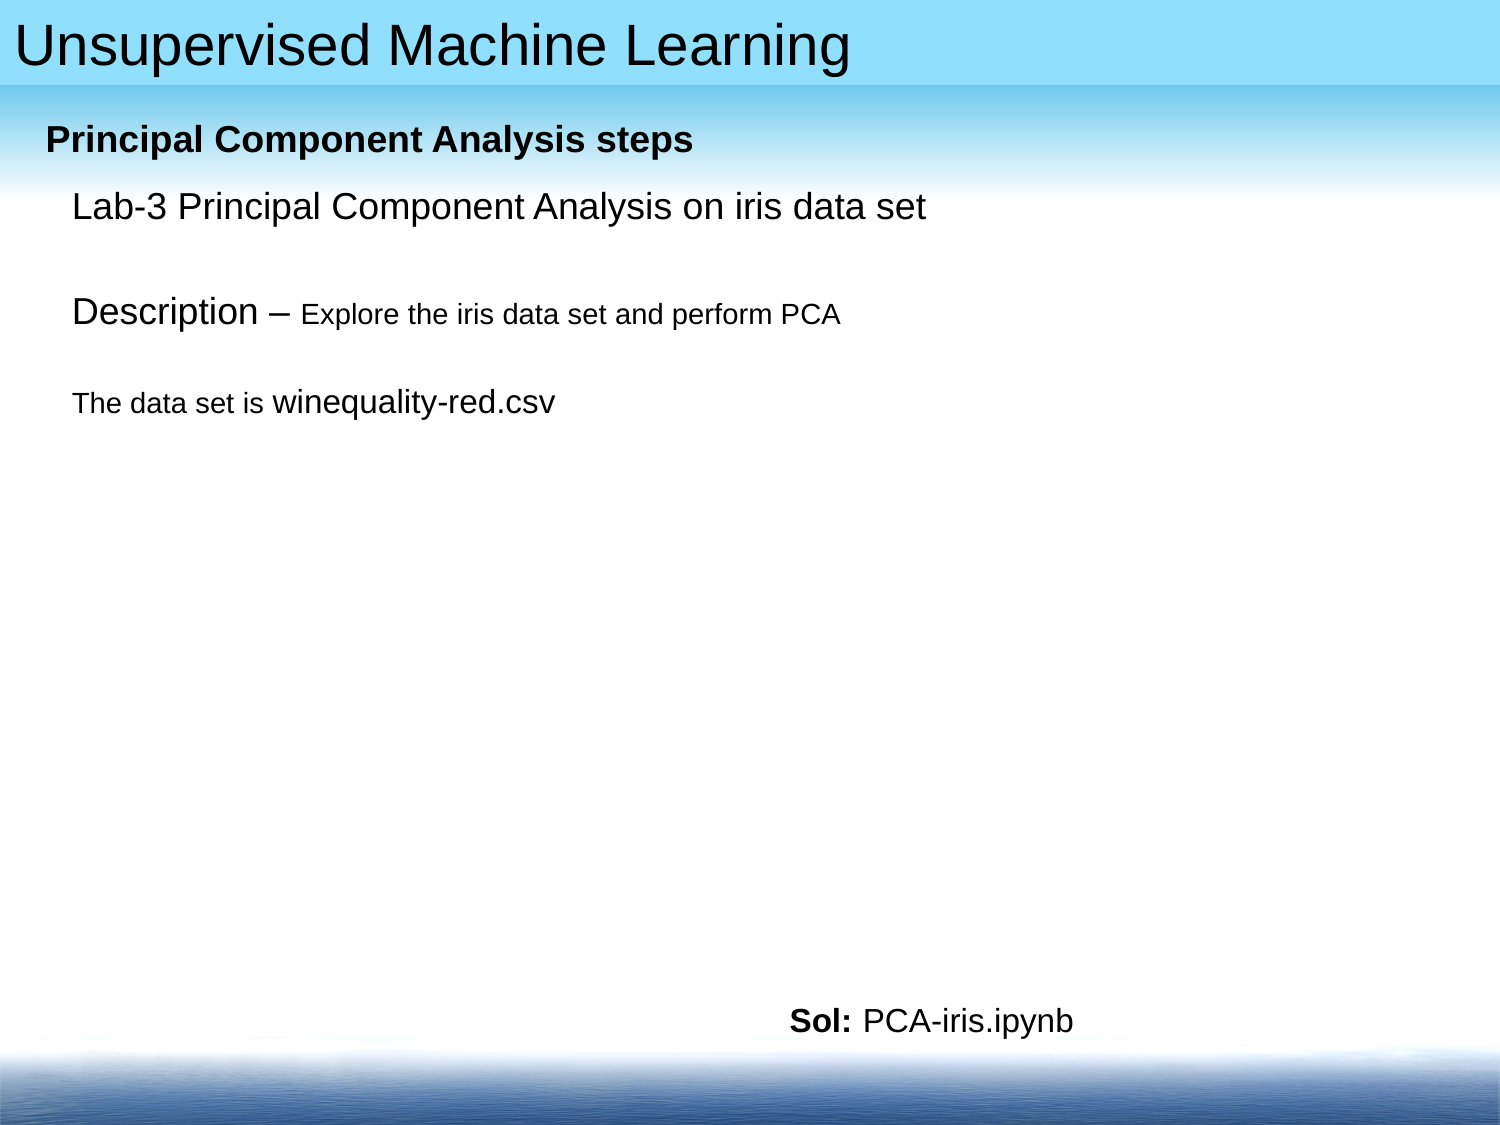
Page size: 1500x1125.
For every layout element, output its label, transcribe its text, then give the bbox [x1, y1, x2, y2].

picture [0, 1037, 1500, 1125]
text_box Sol: PCA-iris.ipynb [774, 987, 1450, 1048]
list Lab-3 Principal Component Analysis on iris data set Description – Explore the iris data set and perform PCA The data set is winequality-red.csv [57, 175, 1408, 828]
text_box Principal Component Analysis steps [30, 107, 1413, 175]
